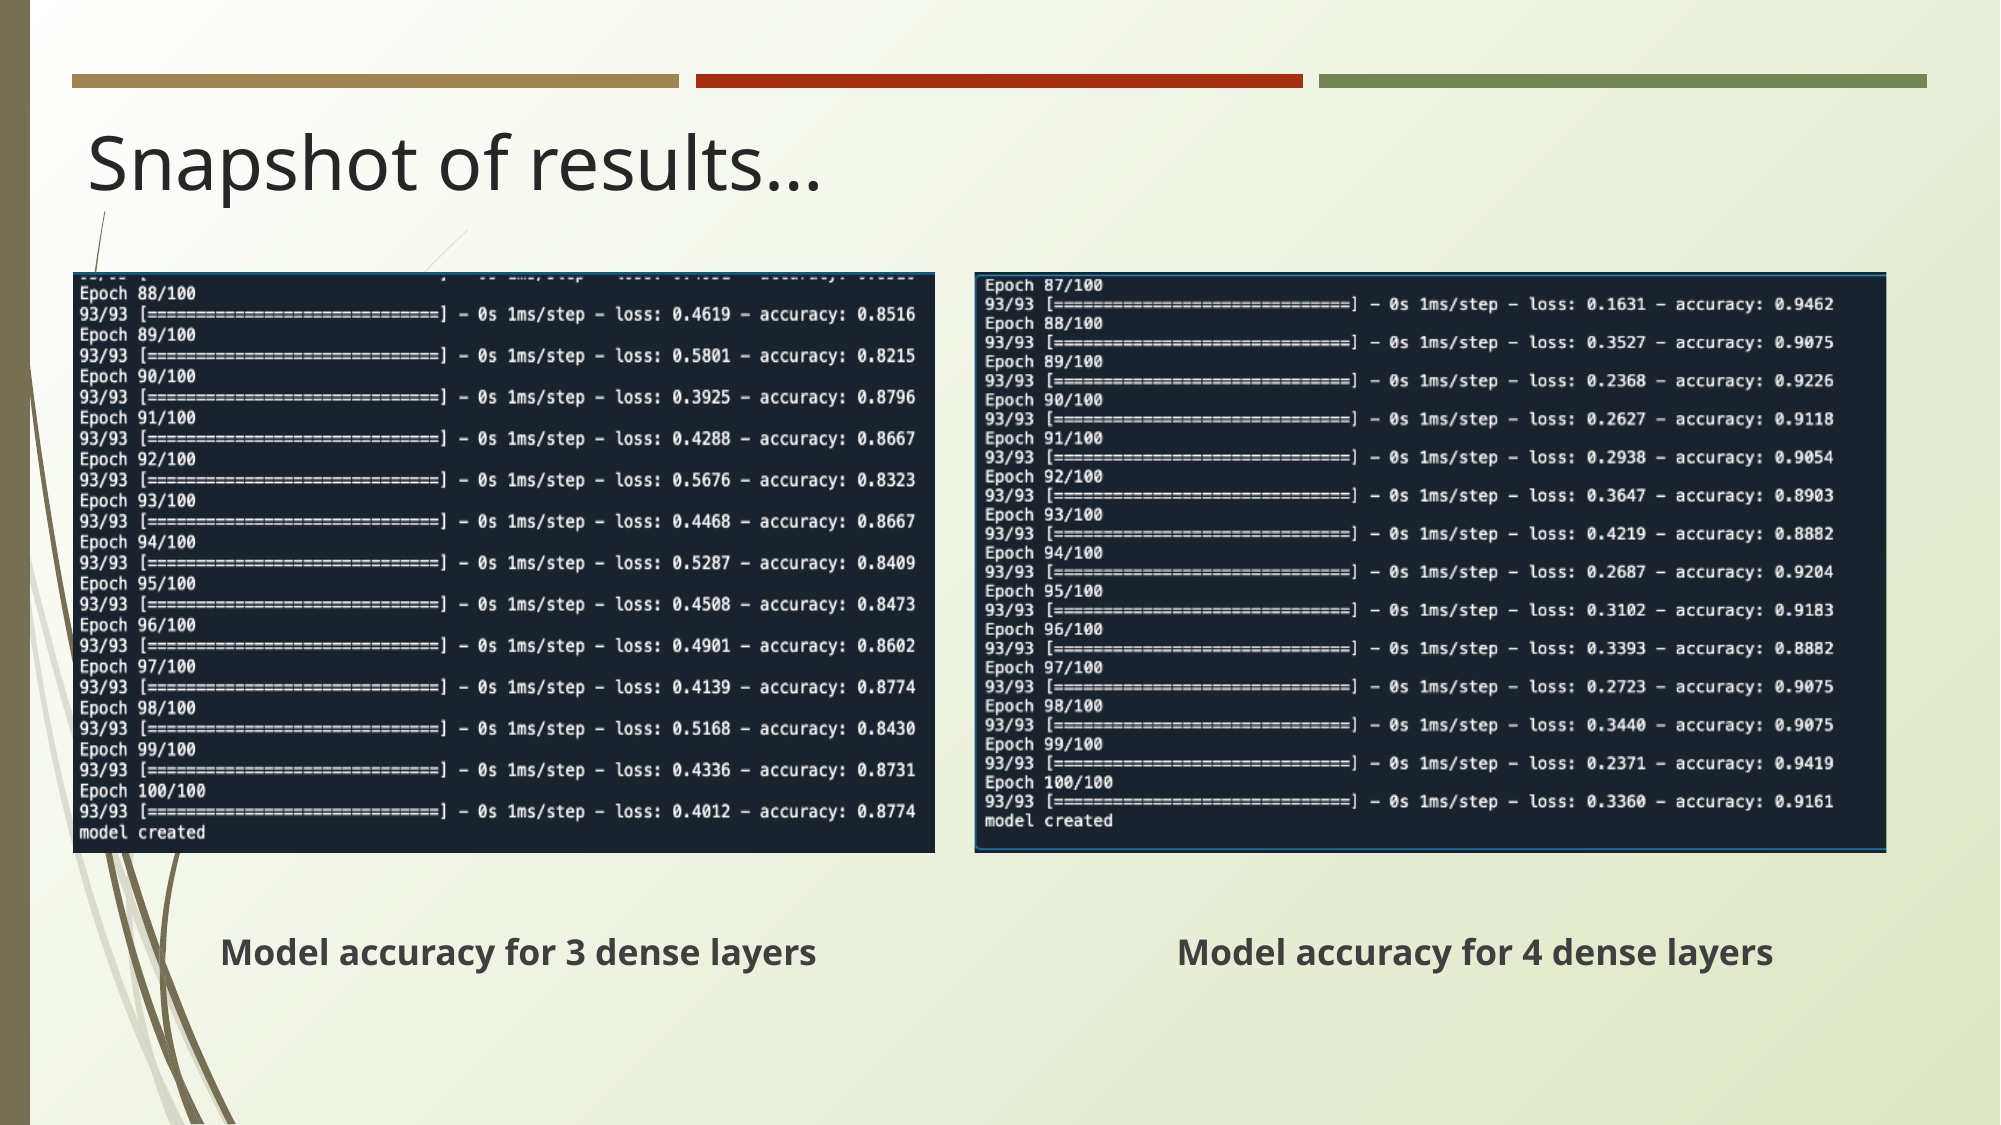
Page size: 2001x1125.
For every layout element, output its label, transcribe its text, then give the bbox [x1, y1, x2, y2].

picture [73, 272, 935, 853]
picture [974, 272, 1887, 853]
title Snapshot of results… [72, 108, 1877, 298]
text_box Model accuracy for 4 dense layers [1161, 921, 1809, 1019]
subtitle Model accuracy for 3 dense layers [204, 922, 852, 1019]
